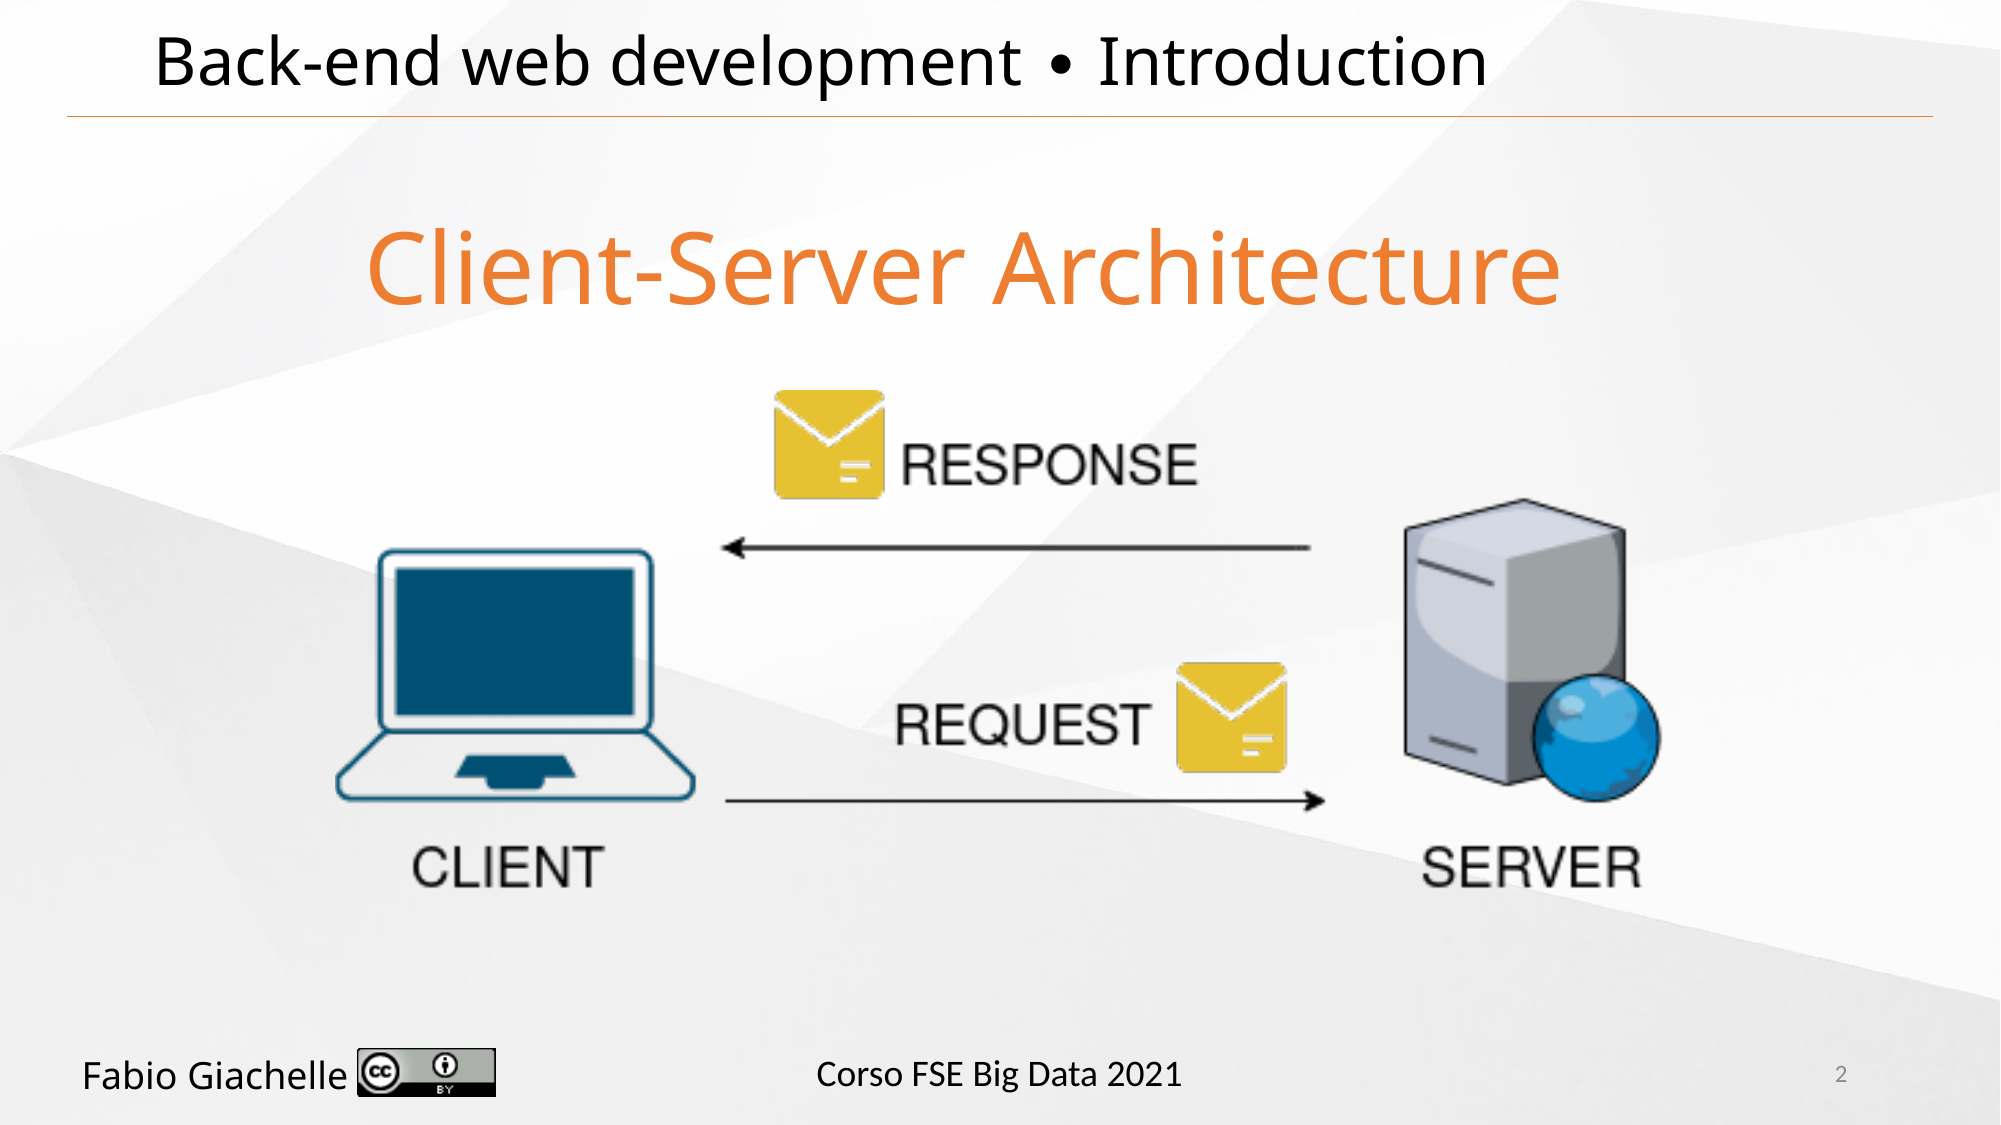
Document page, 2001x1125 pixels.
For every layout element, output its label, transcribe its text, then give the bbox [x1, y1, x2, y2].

title Back-end web development ∙ Introduction [72, 12, 1573, 108]
text_box Client-Server Architecture [215, 192, 1715, 334]
picture [0, 0, 2001, 1125]
slide_number 2 [1412, 1042, 1863, 1103]
text_box Corso FSE Big Data 2021 [801, 1041, 1198, 1102]
text_box Fabio Giachelle [66, 1044, 364, 1105]
